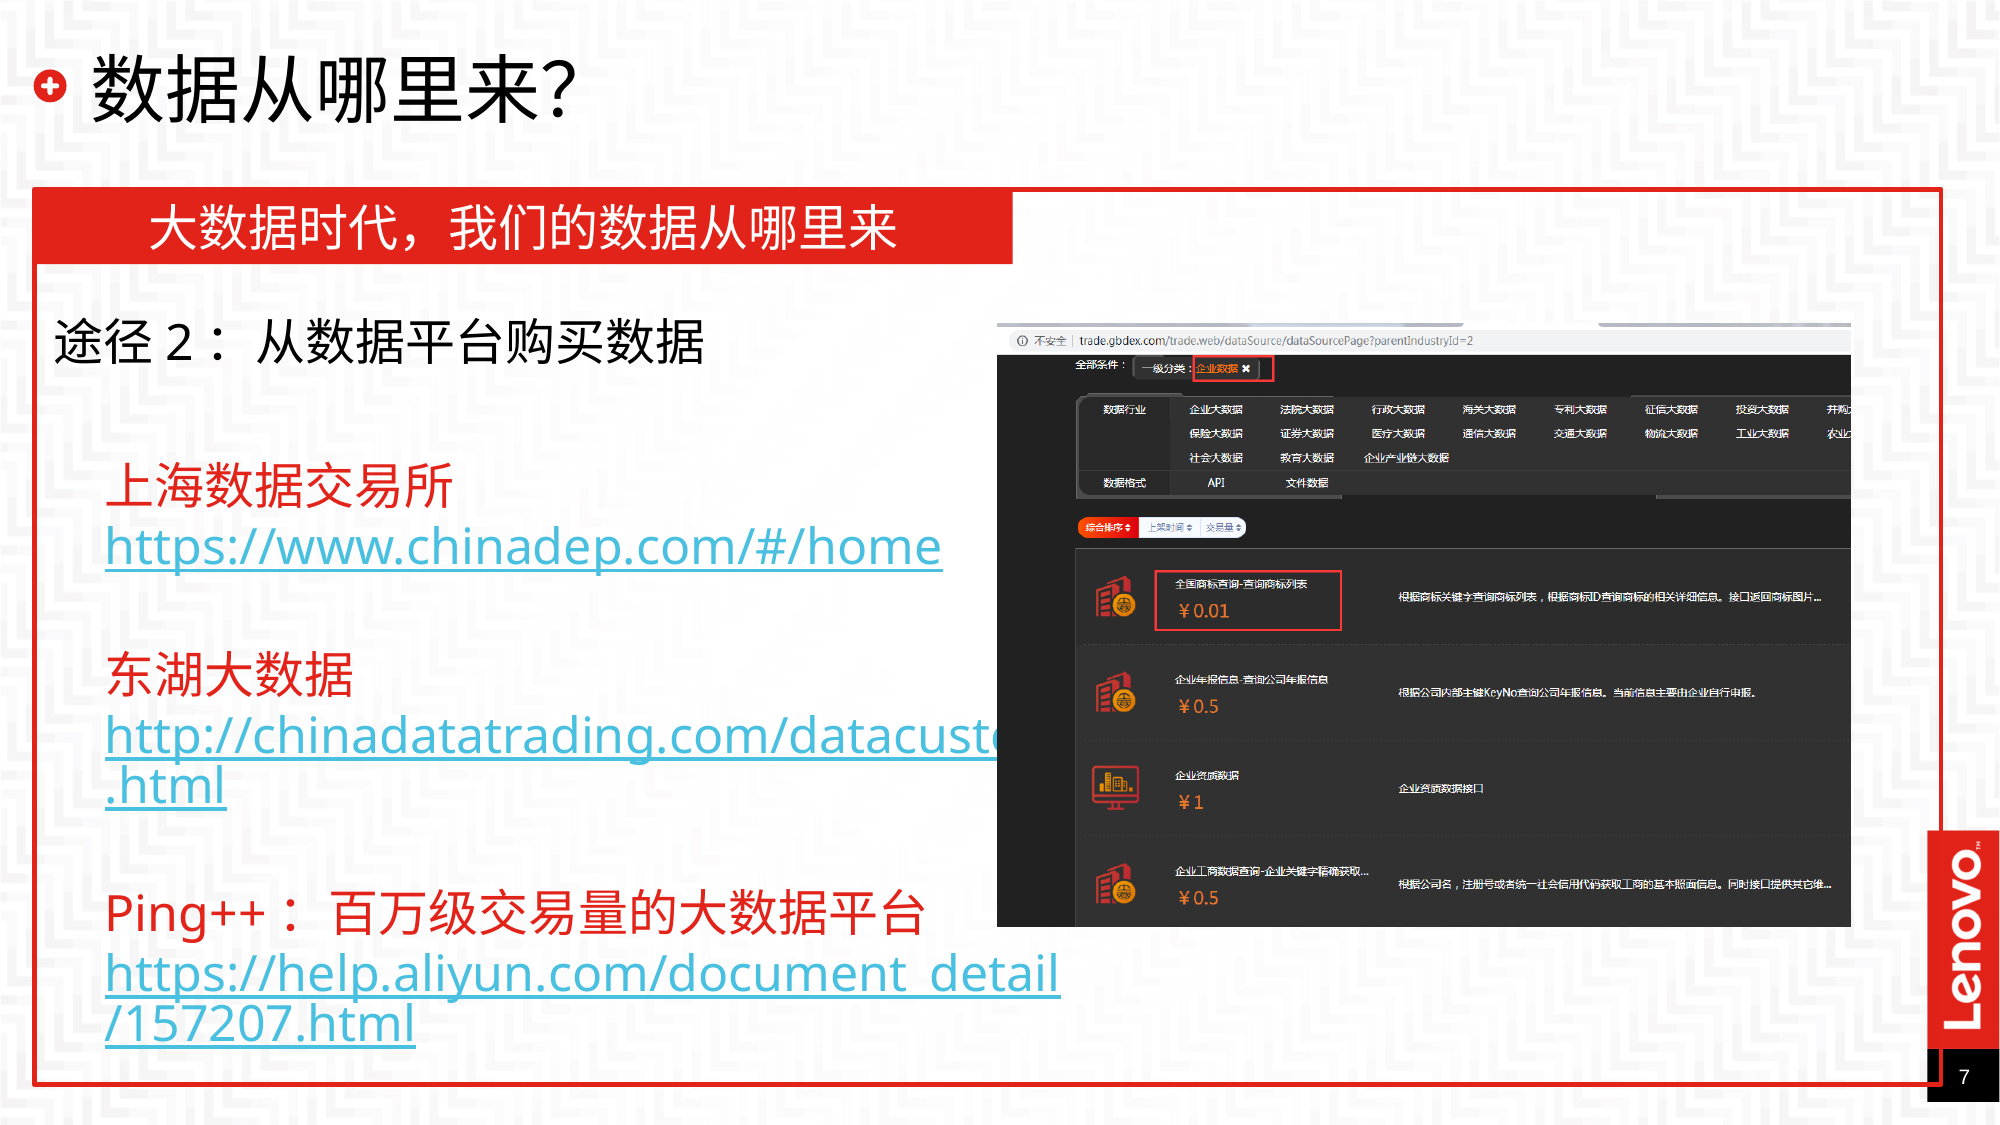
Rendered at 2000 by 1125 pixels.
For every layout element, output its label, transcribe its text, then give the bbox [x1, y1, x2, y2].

text_box 上海数据交易所 https://www.chinadep.com/#/home 东湖大数据 http://chinadatatrading.com/datacustom.html Ping++：百万级交易量的大数据平台 https://help.aliyun.com/document_detail/157207.html [90, 447, 1086, 967]
text_box x百度指数 [34, 189, 1942, 1085]
text_box 大数据时代，我们的数据从哪里来 [34, 189, 1013, 265]
title 数据从哪里来？ [90, 45, 1907, 131]
picture [0, 0, 2000, 1125]
picture [996, 323, 1852, 928]
text_box 途径2：从数据平台购买数据 [38, 302, 721, 378]
picture [1942, 831, 2000, 1049]
